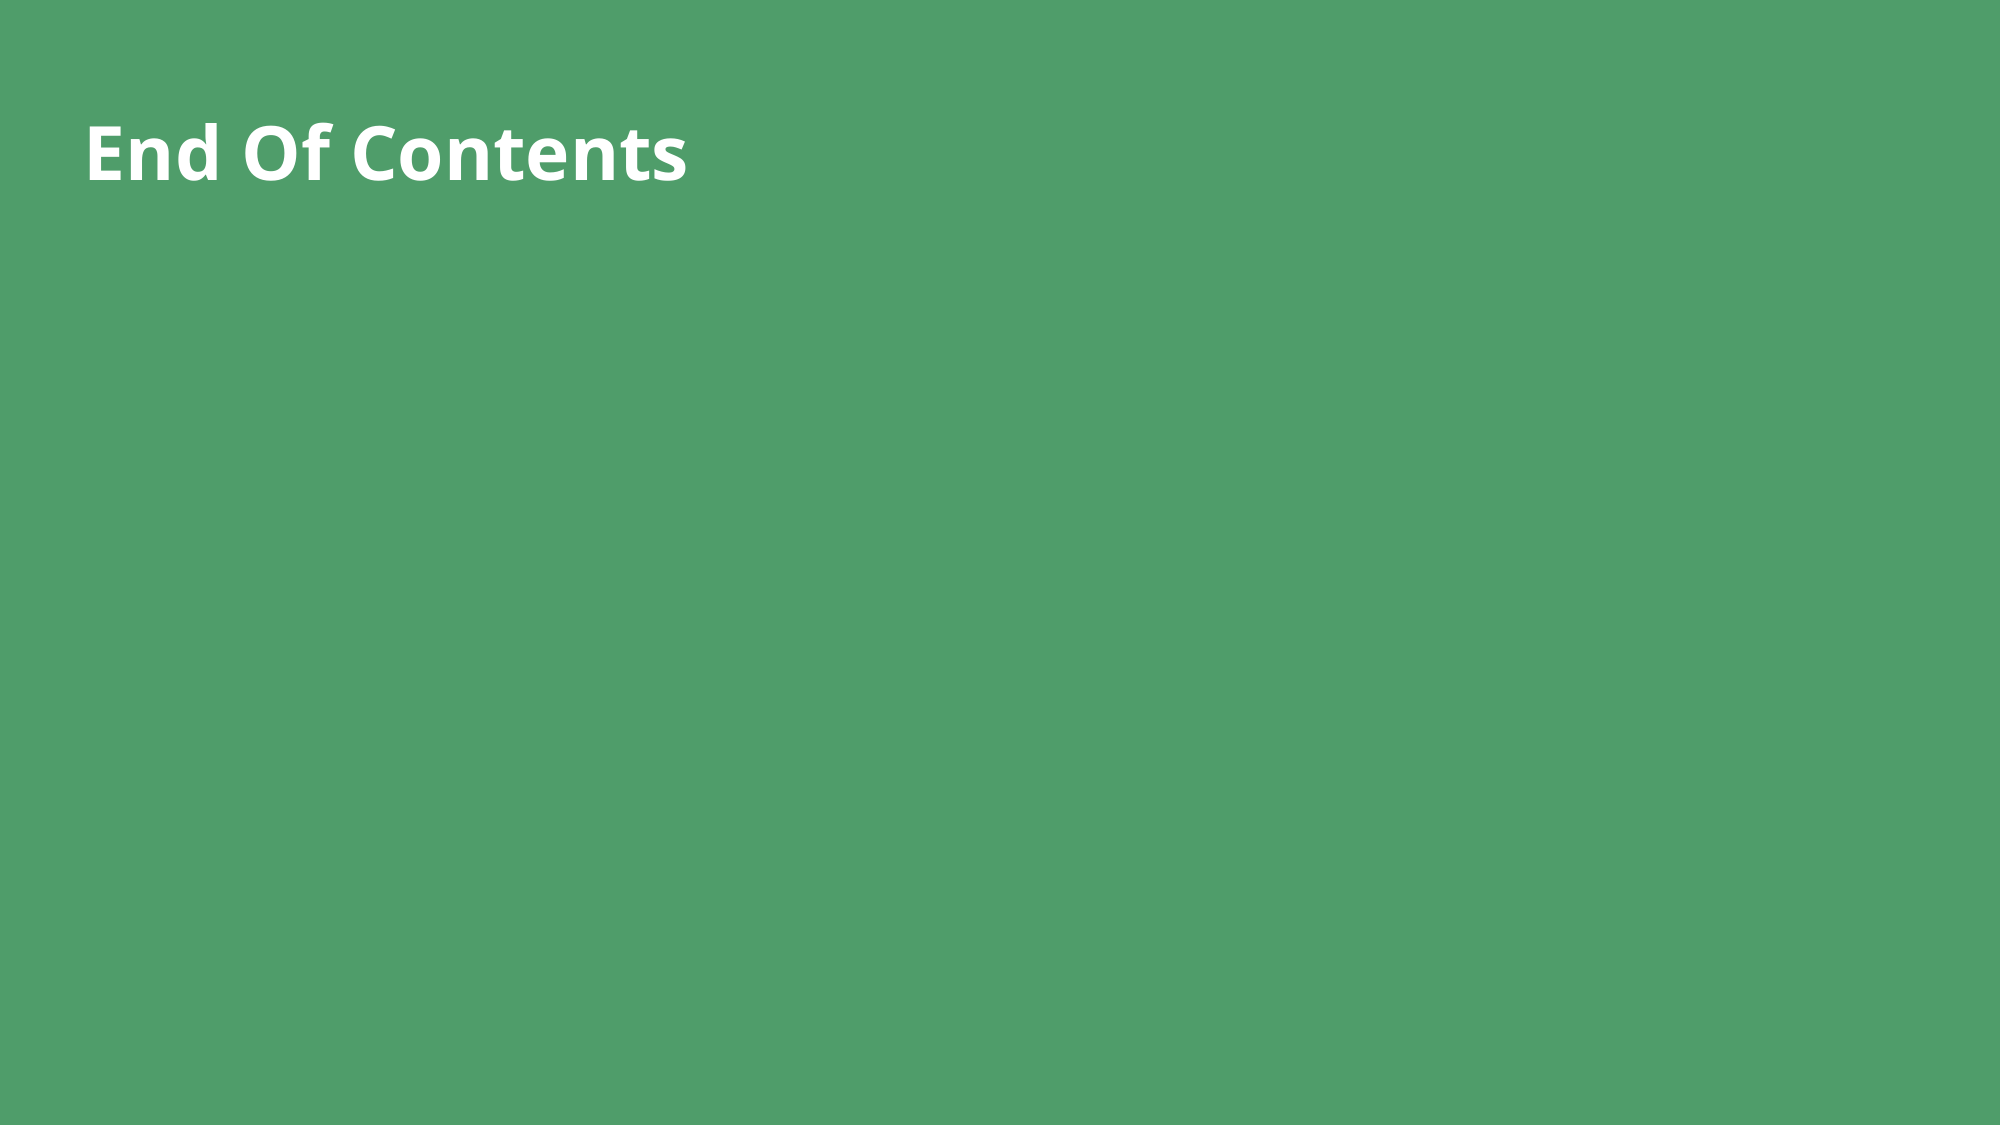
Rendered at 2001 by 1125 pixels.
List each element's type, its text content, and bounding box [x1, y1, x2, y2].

text_box [0, 0, 2000, 1125]
text_box End Of Contents [69, 53, 1637, 204]
